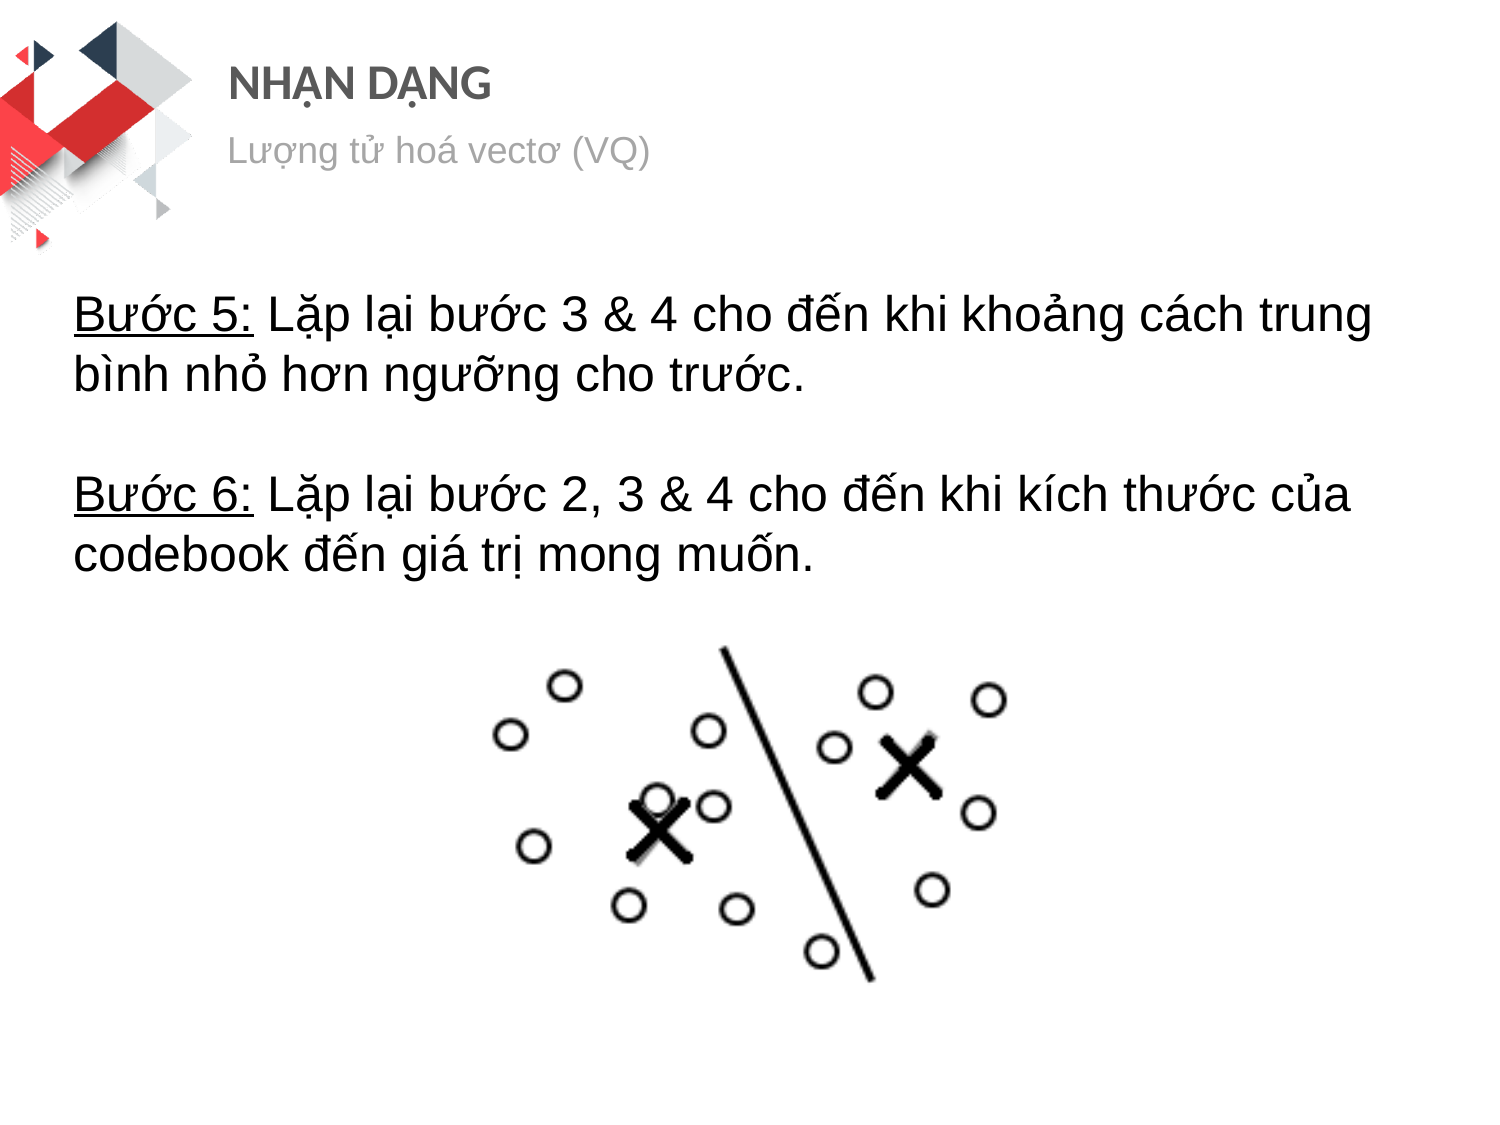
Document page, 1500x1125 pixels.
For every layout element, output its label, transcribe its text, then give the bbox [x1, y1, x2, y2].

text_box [212, 42, 1383, 179]
picture [460, 621, 1028, 1007]
picture [0, 21, 192, 255]
text_box Bước 5: Lặp lại bước 3 & 4 cho đến khi khoảng cách trung bình nhỏ hơn ngưỡng cho trước. Bước 6: Lặp lại bước 2, 3 & 4 cho đến khi kích thước của codebook đến giá trị mong muốn. [58, 274, 1429, 589]
